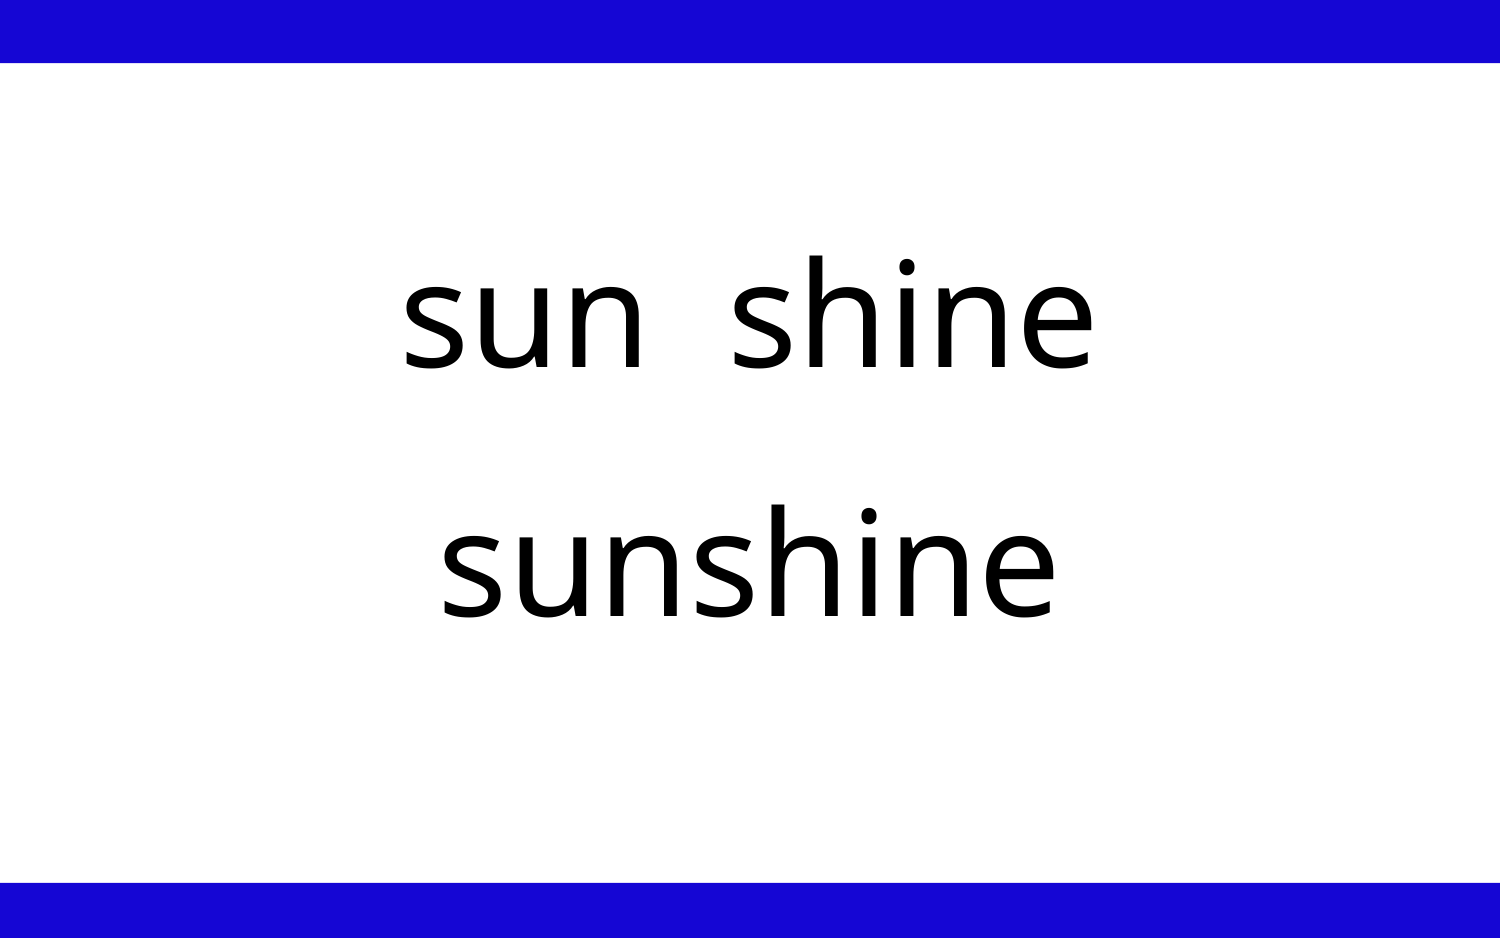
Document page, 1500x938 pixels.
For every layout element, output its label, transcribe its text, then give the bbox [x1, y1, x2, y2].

text_box [0, 0, 1500, 64]
text_box sunshine [0, 481, 1500, 656]
text_box sun shine [0, 233, 1500, 408]
text_box [0, 882, 1500, 938]
